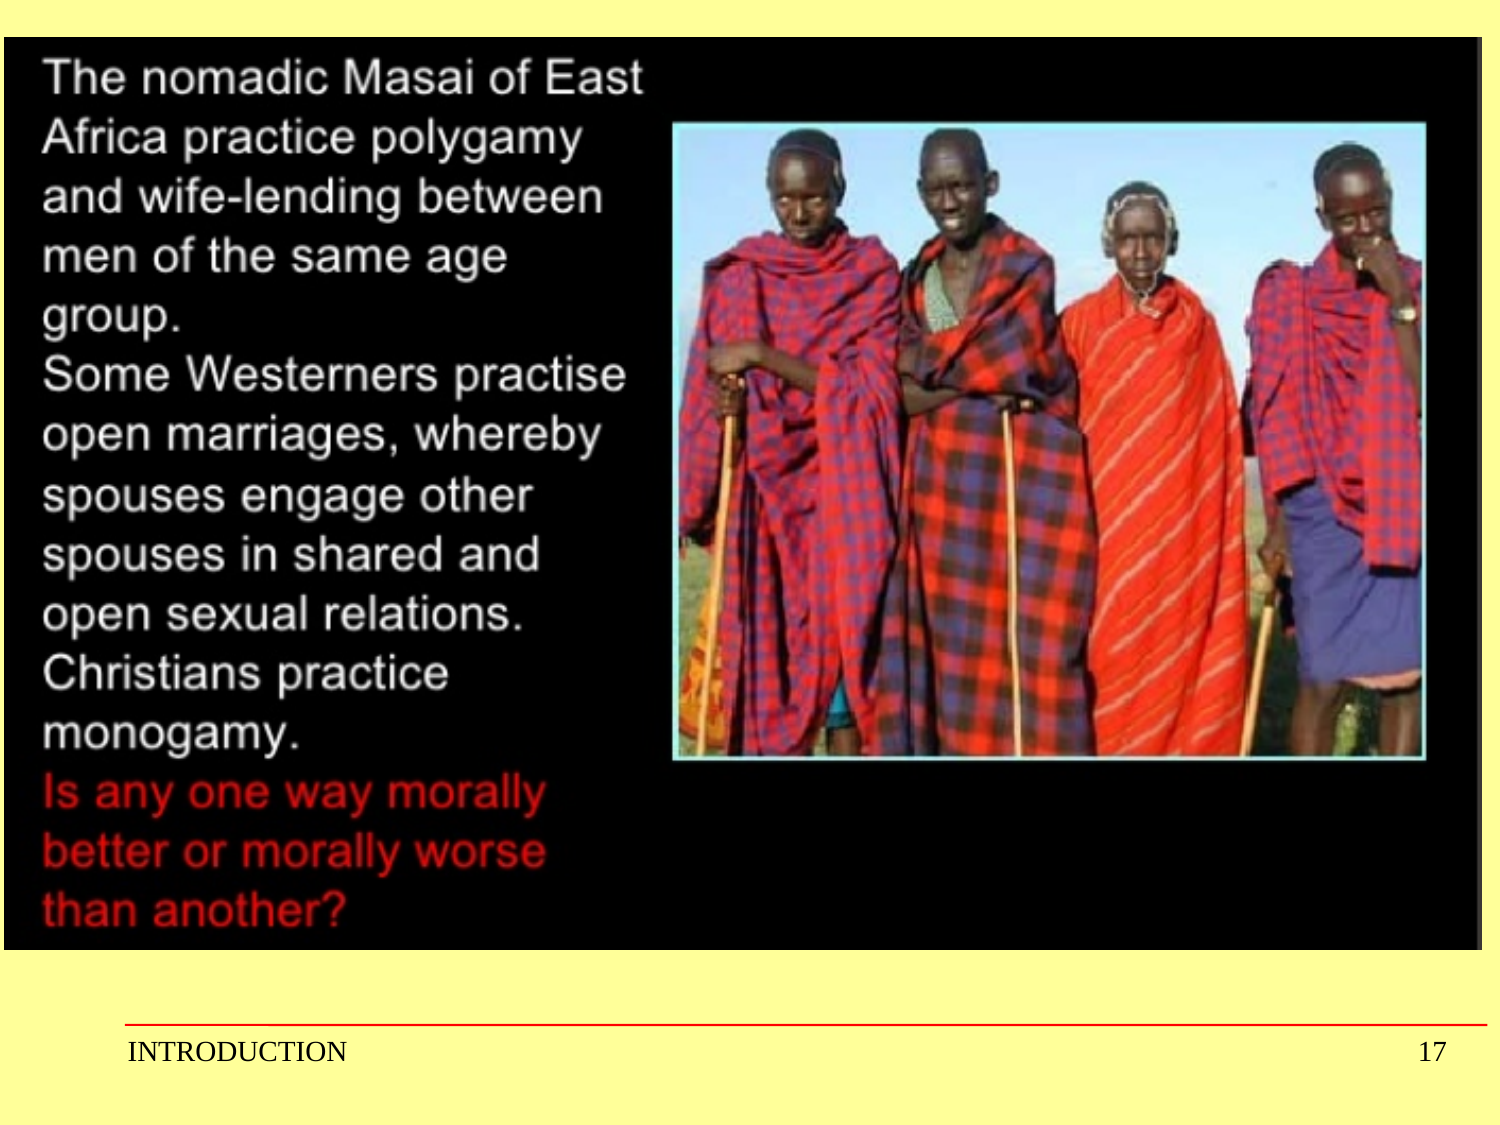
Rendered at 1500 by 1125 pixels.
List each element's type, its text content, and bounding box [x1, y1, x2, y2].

picture [4, 37, 1482, 951]
slide_number 17 [1149, 1024, 1463, 1101]
slide_number INTRODUCTION [112, 1024, 501, 1101]
